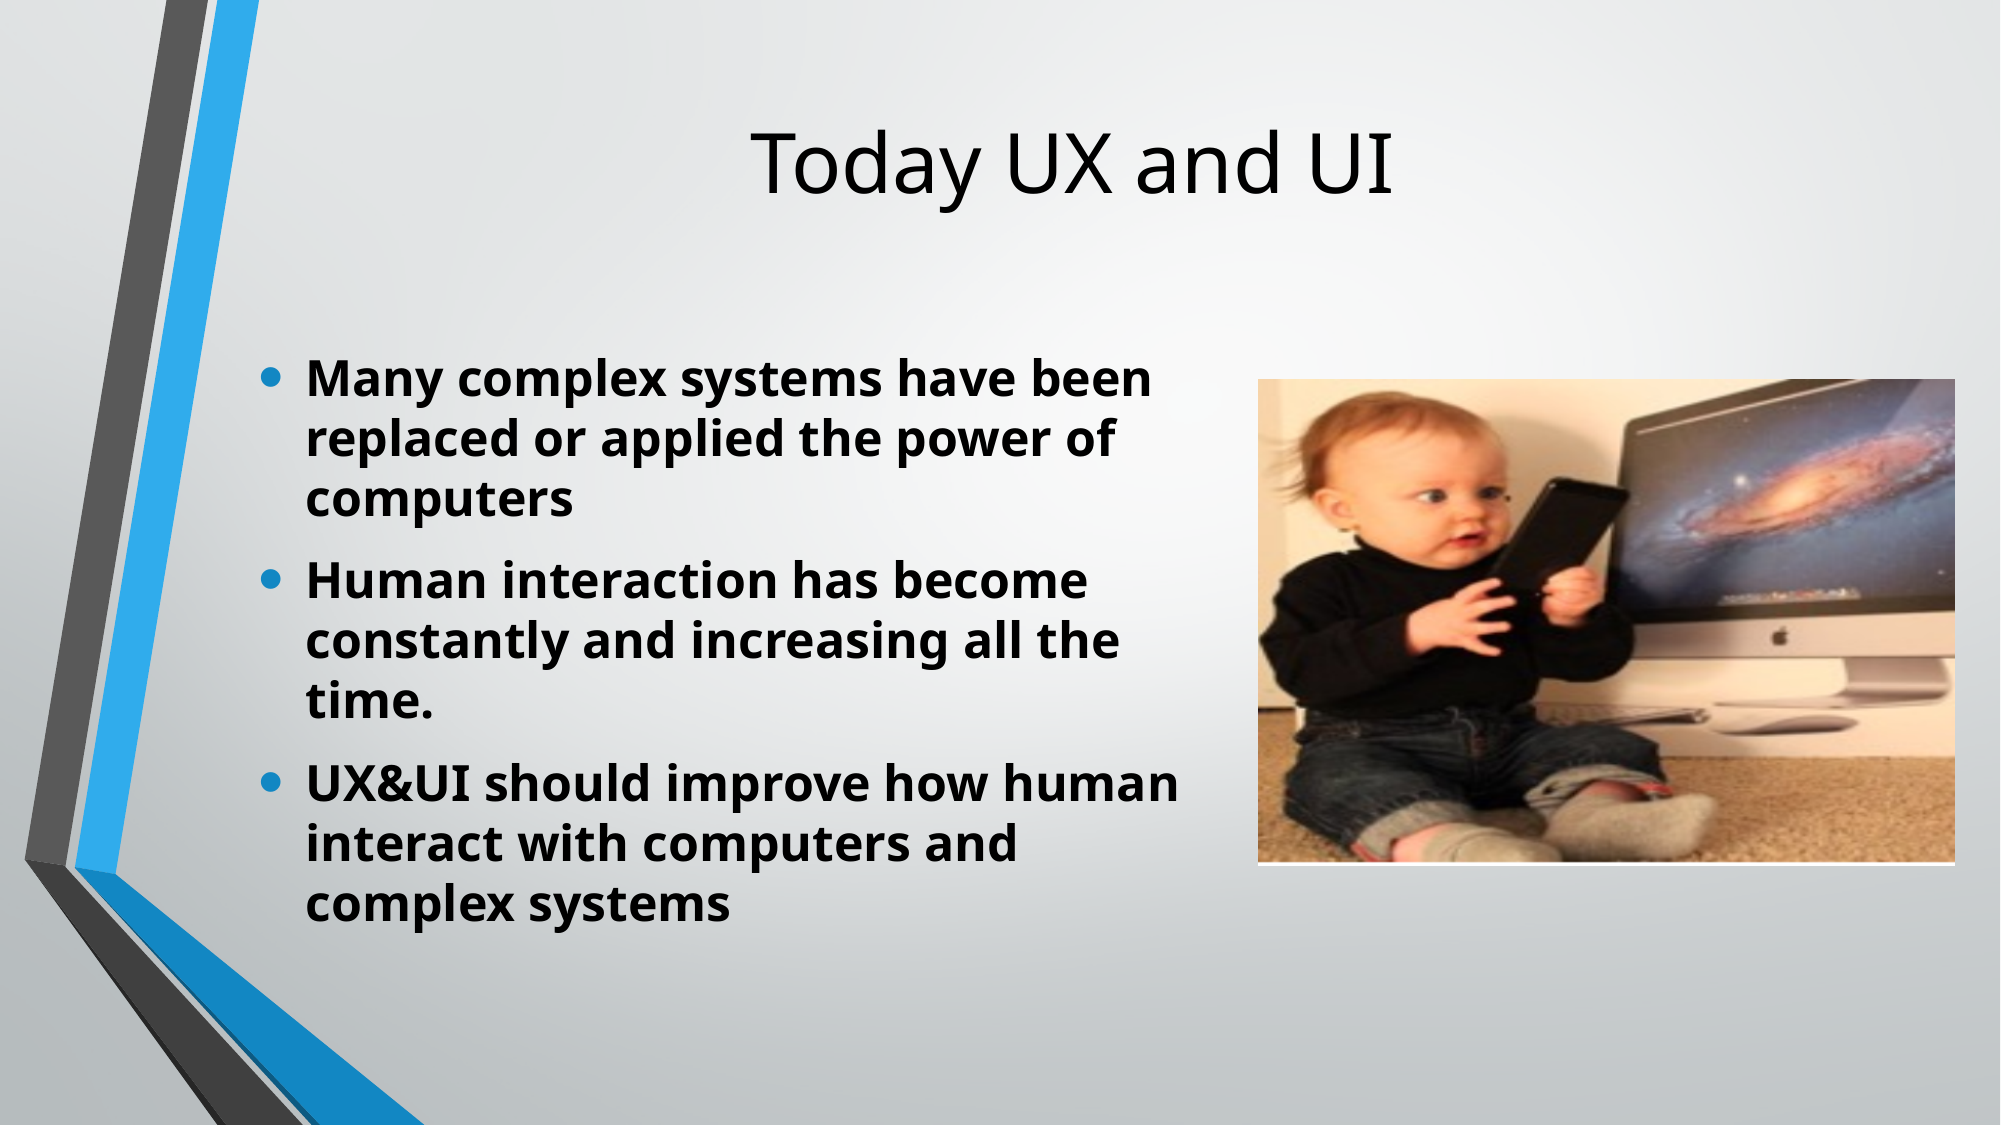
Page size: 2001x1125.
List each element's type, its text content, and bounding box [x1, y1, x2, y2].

picture [1258, 379, 1955, 867]
title Today UX and UI [262, 62, 1906, 259]
list Many complex systems have been replaced or applied the power of computers Human interaction has become constantly and increasing all the time. UX&UI should improve how human interact with computers and complex systems [243, 338, 1245, 950]
